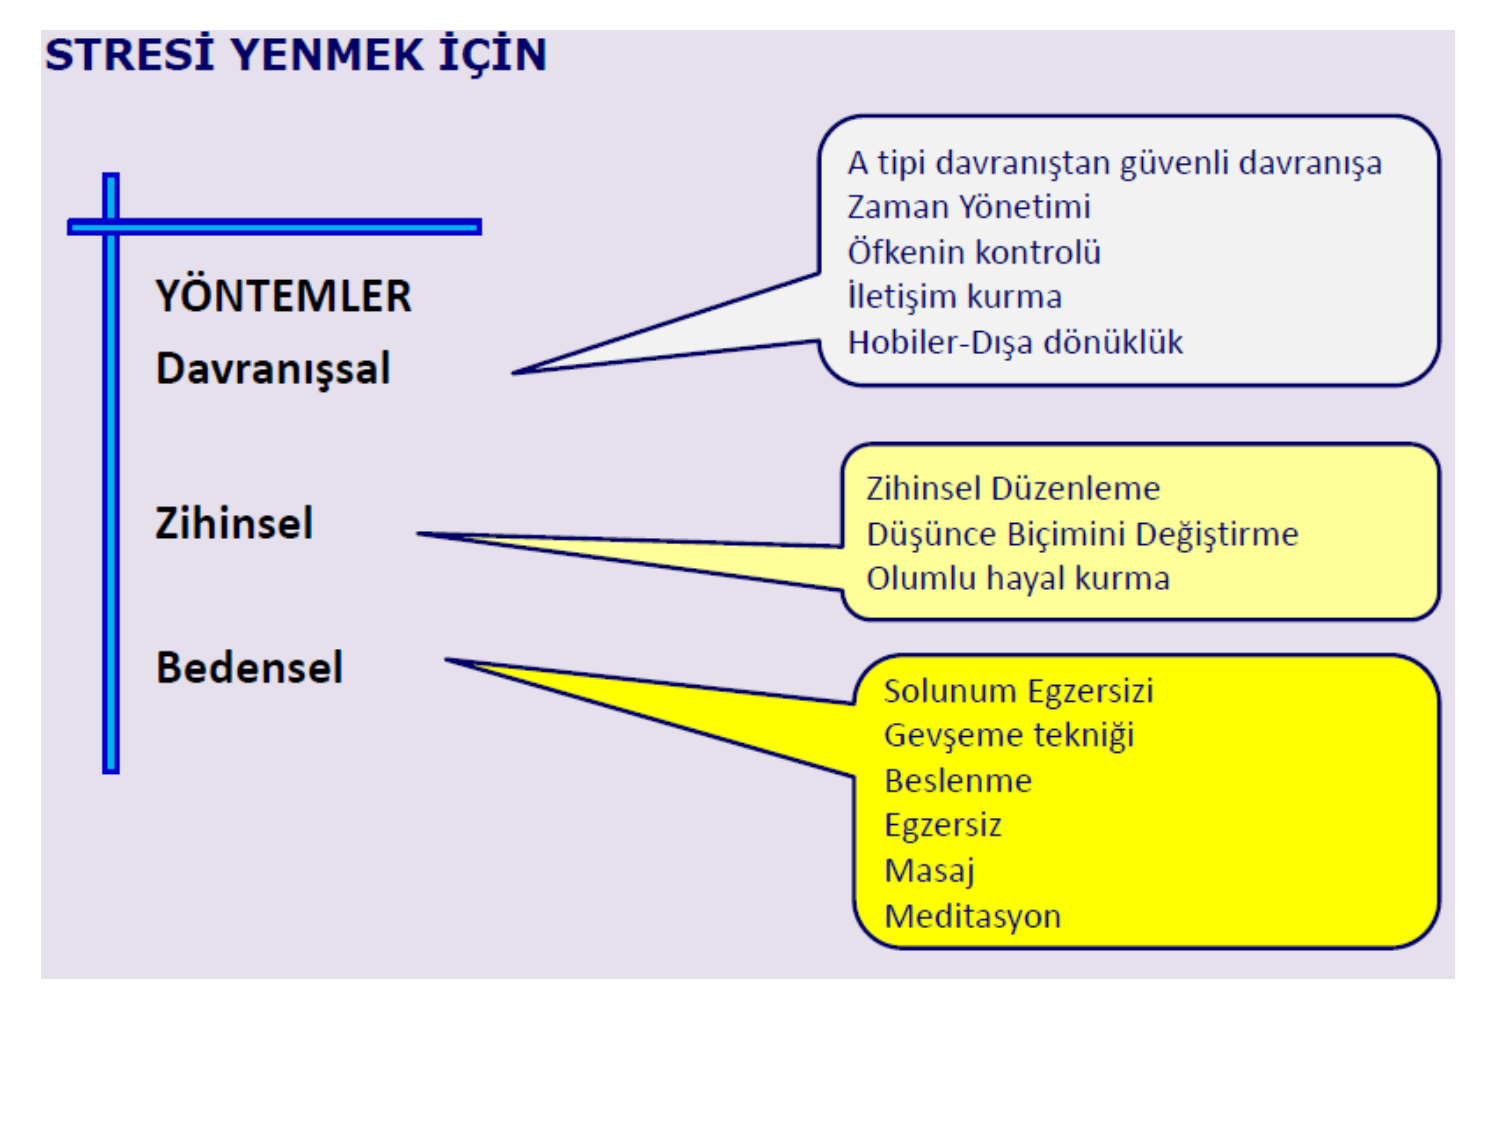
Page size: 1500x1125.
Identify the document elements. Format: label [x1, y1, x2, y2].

picture [41, 30, 1455, 979]
